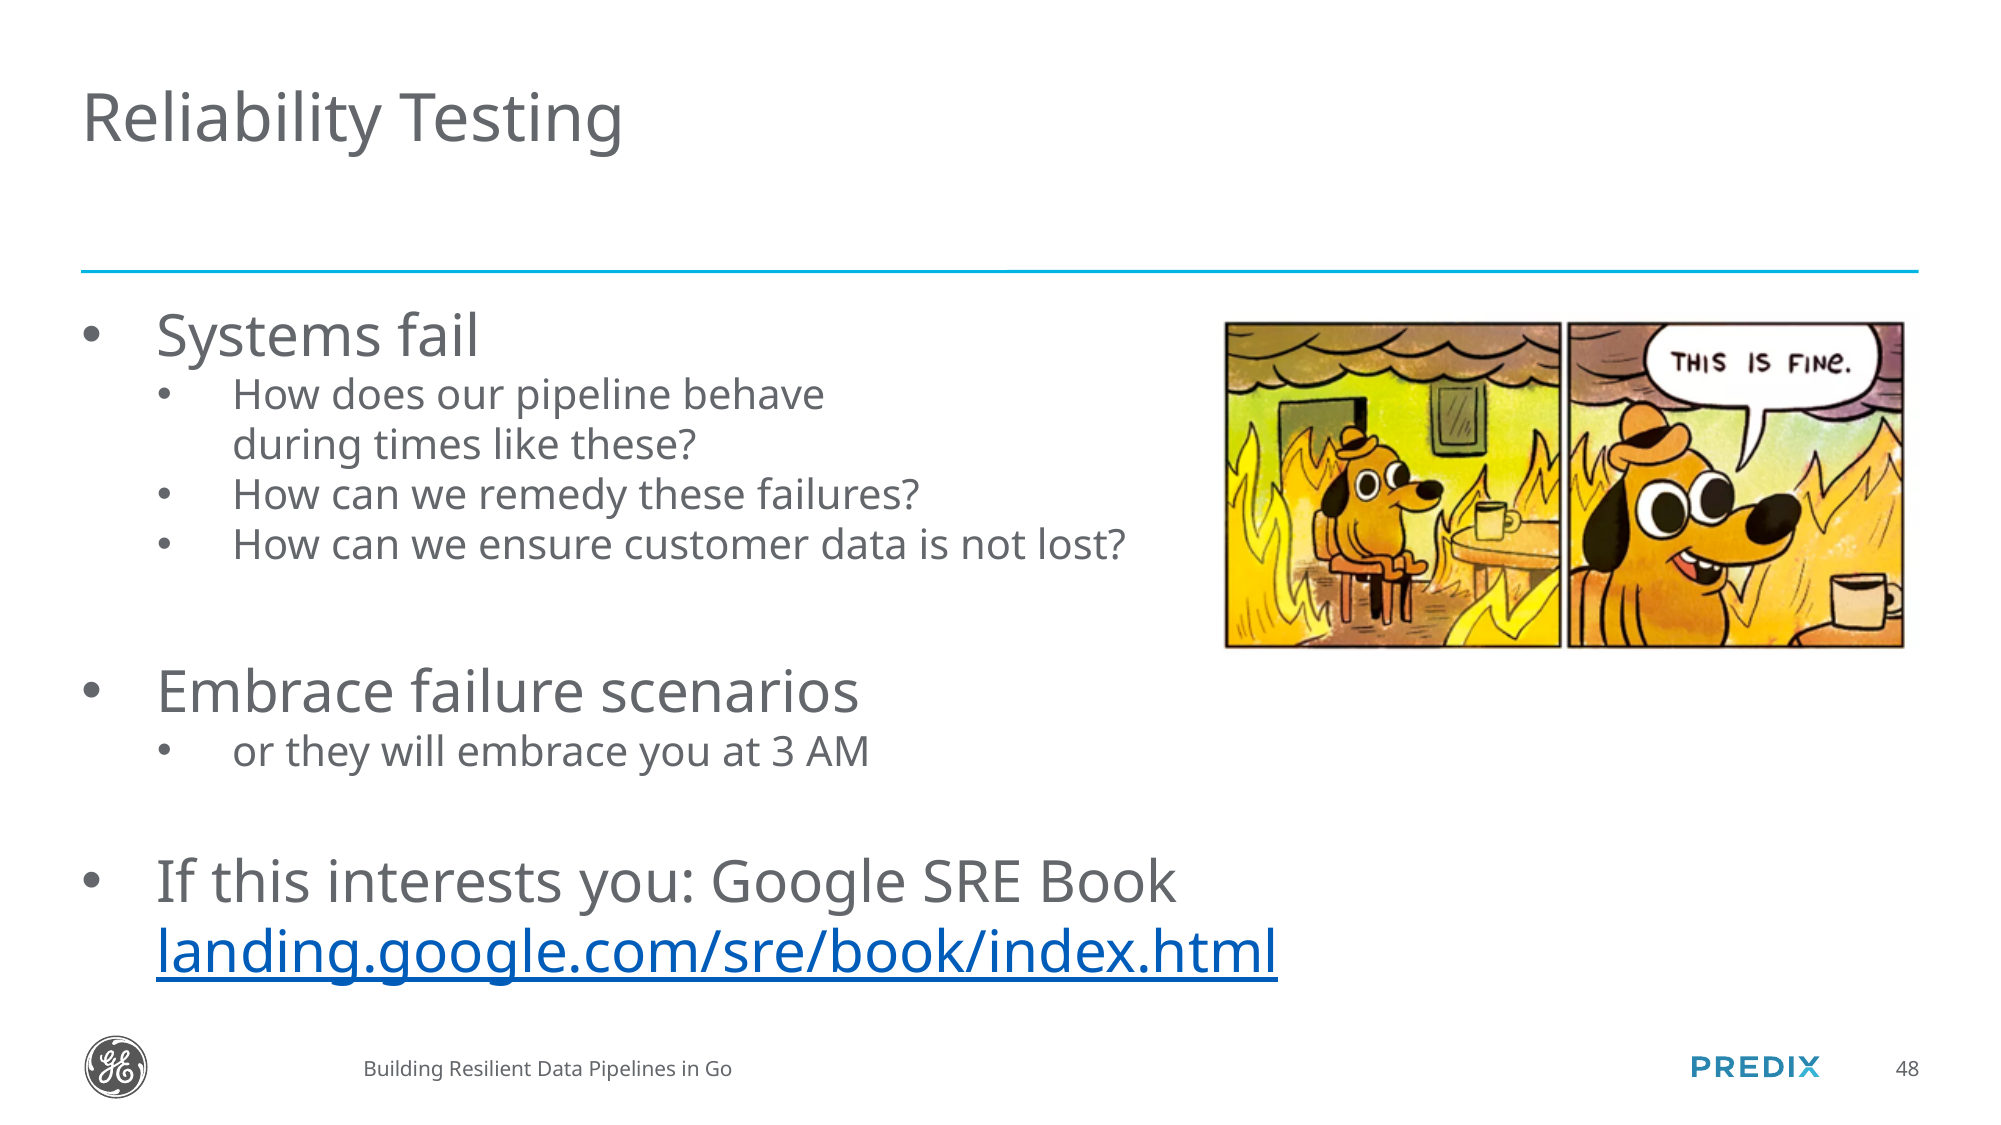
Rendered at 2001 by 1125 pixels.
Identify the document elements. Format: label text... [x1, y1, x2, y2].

slide_number 48 [1865, 1055, 1920, 1086]
list Systems fail How does our pipeline behave during times like these? How can we remedy these failures? How can we ensure customer data is not lost? Embrace failure scenarios or they will embrace you at 3 AM If this interests you: Google SRE Book landing.google.com/sre/book/index.html [81, 298, 1919, 1002]
footer Building Resilient Data Pipelines in Go [208, 1055, 738, 1086]
title Reliability Testing [81, 83, 1919, 234]
picture [1210, 304, 1919, 660]
